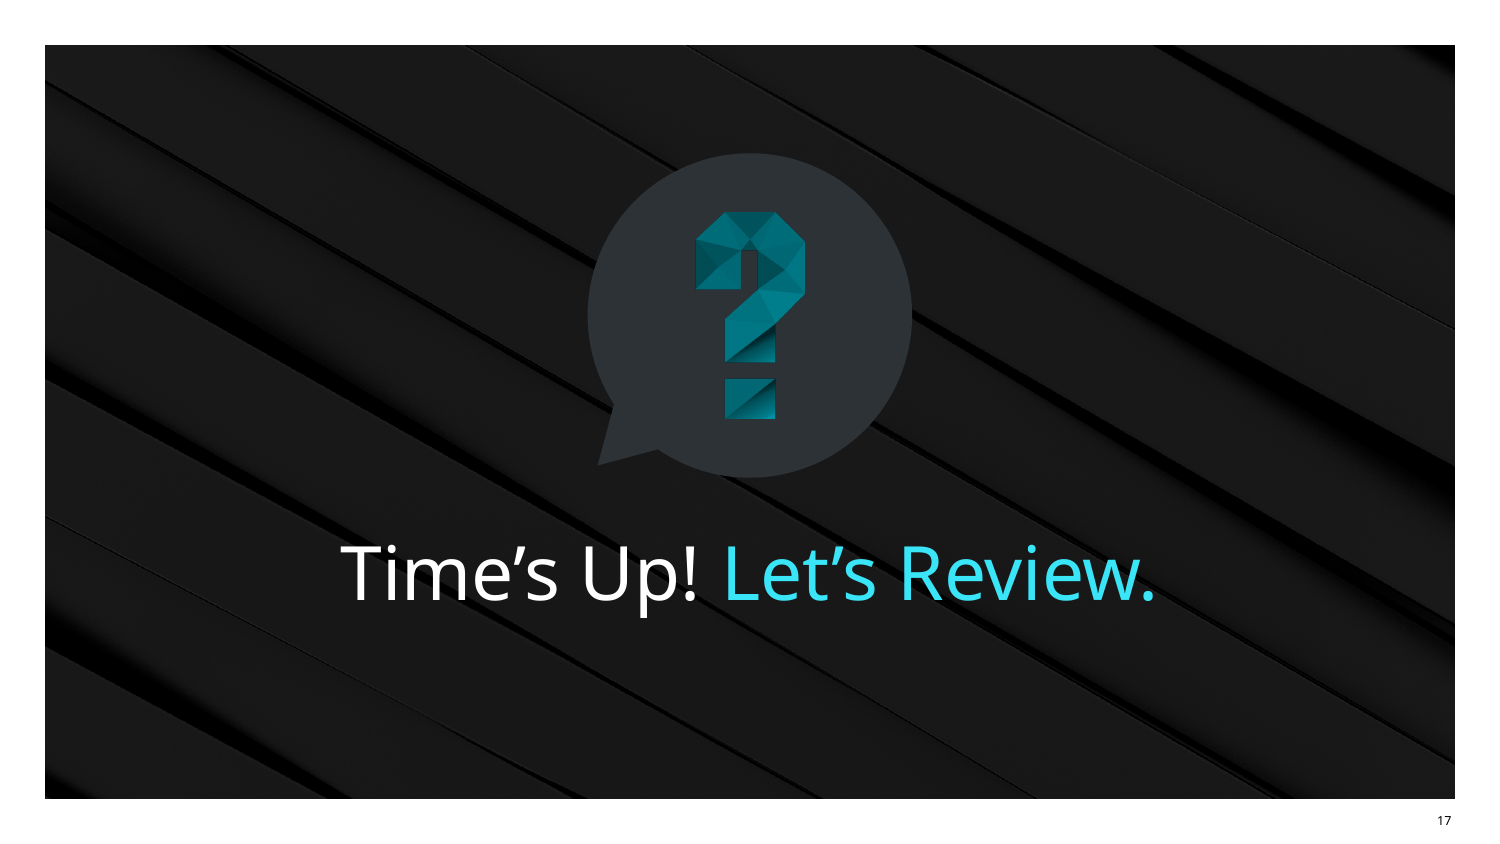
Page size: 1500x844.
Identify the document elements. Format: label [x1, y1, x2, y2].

picture [45, 45, 1455, 799]
